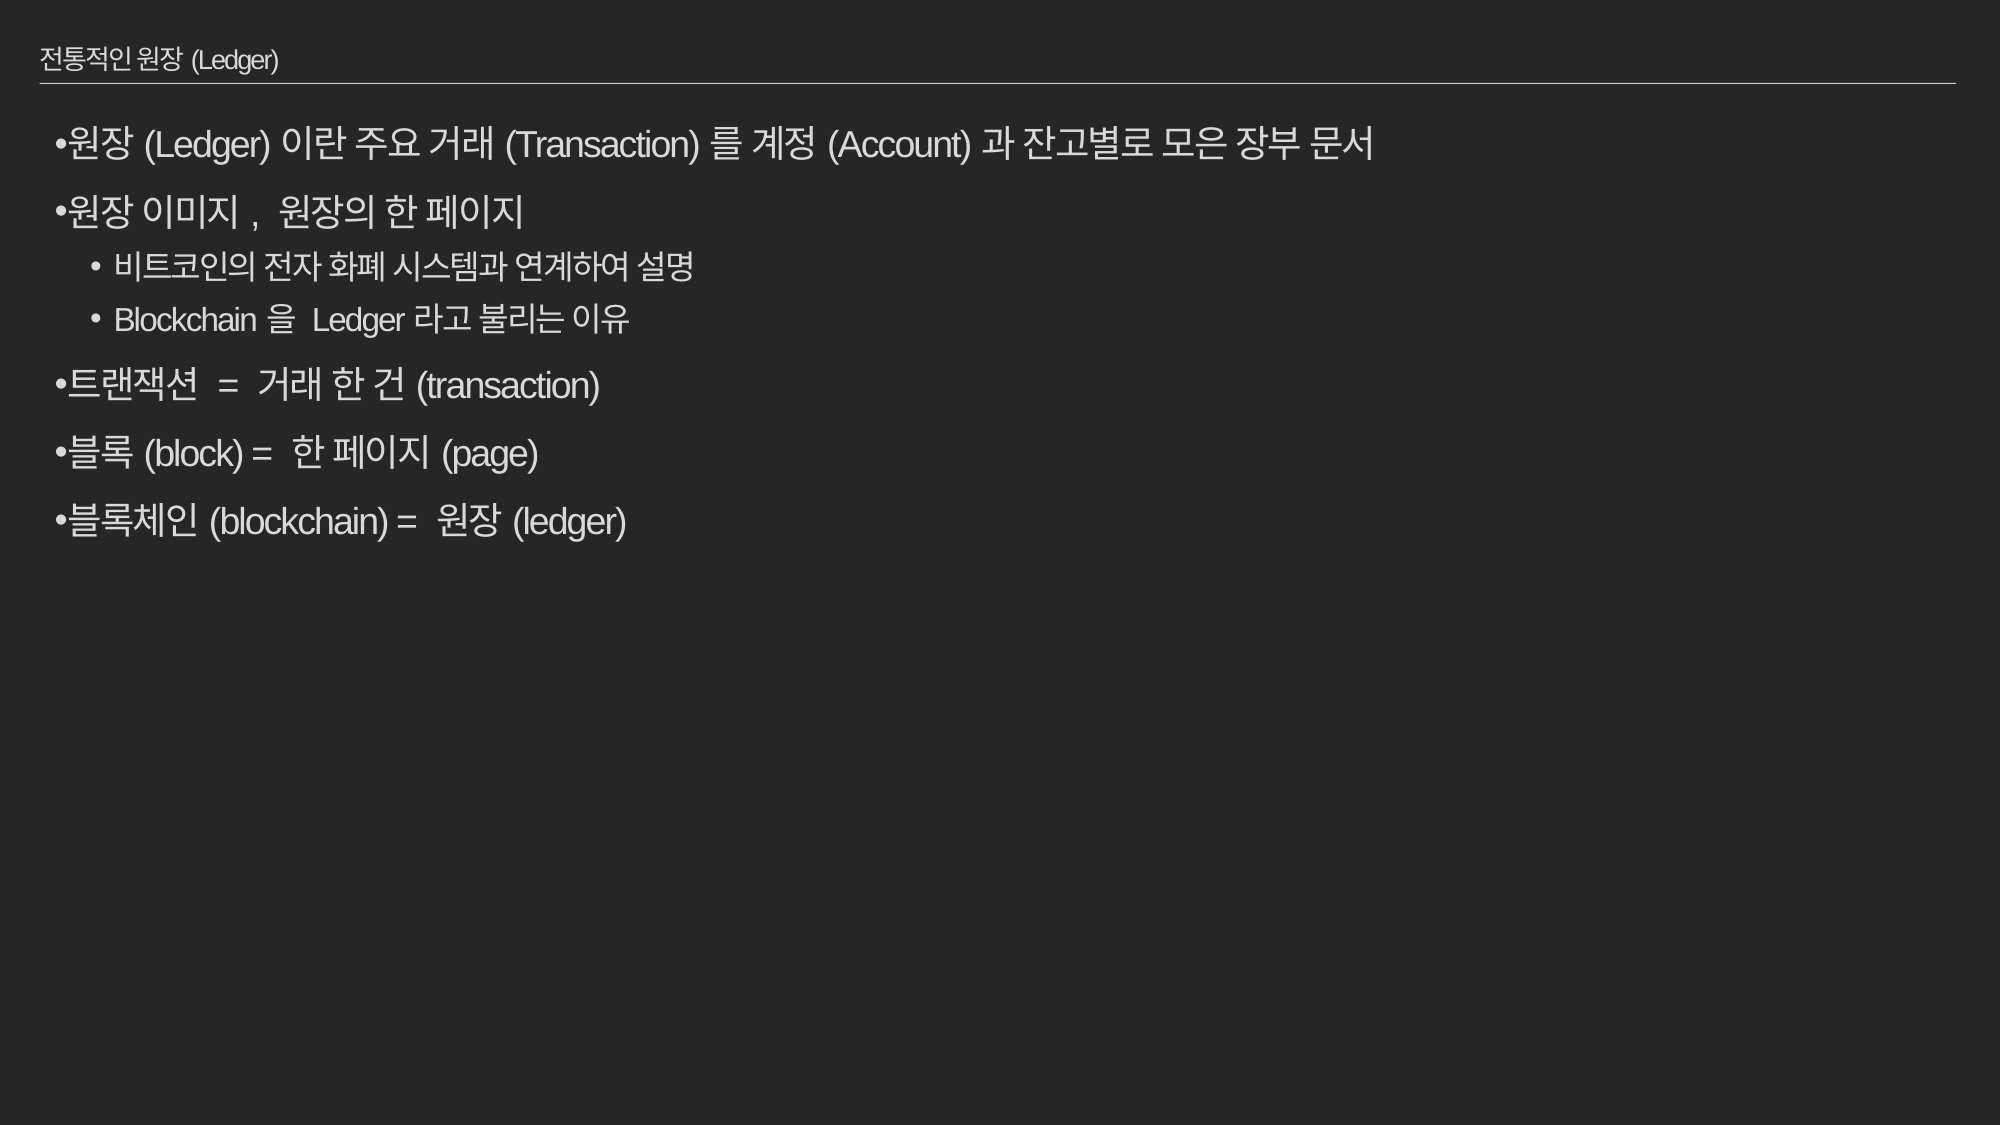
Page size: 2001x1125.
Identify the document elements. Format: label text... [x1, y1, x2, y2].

list 원장(Ledger)이란 주요 거래(Transaction)를 계정(Account)과 잔고별로 모은 장부 문서 원장 이미지, 원장의 한 페이지 비트코인의 전자 화폐 시스템과 연계하여 설명 Blockchain을 Ledger라고 불리는 이유 트랜잭션 = 거래 한 건(transaction) 블록(block) = 한 페이지(page) 블록체인(blockchain) = 원장(ledger) [39, 110, 1957, 1100]
title 전통적인 원장(Ledger) [39, 31, 1961, 84]
